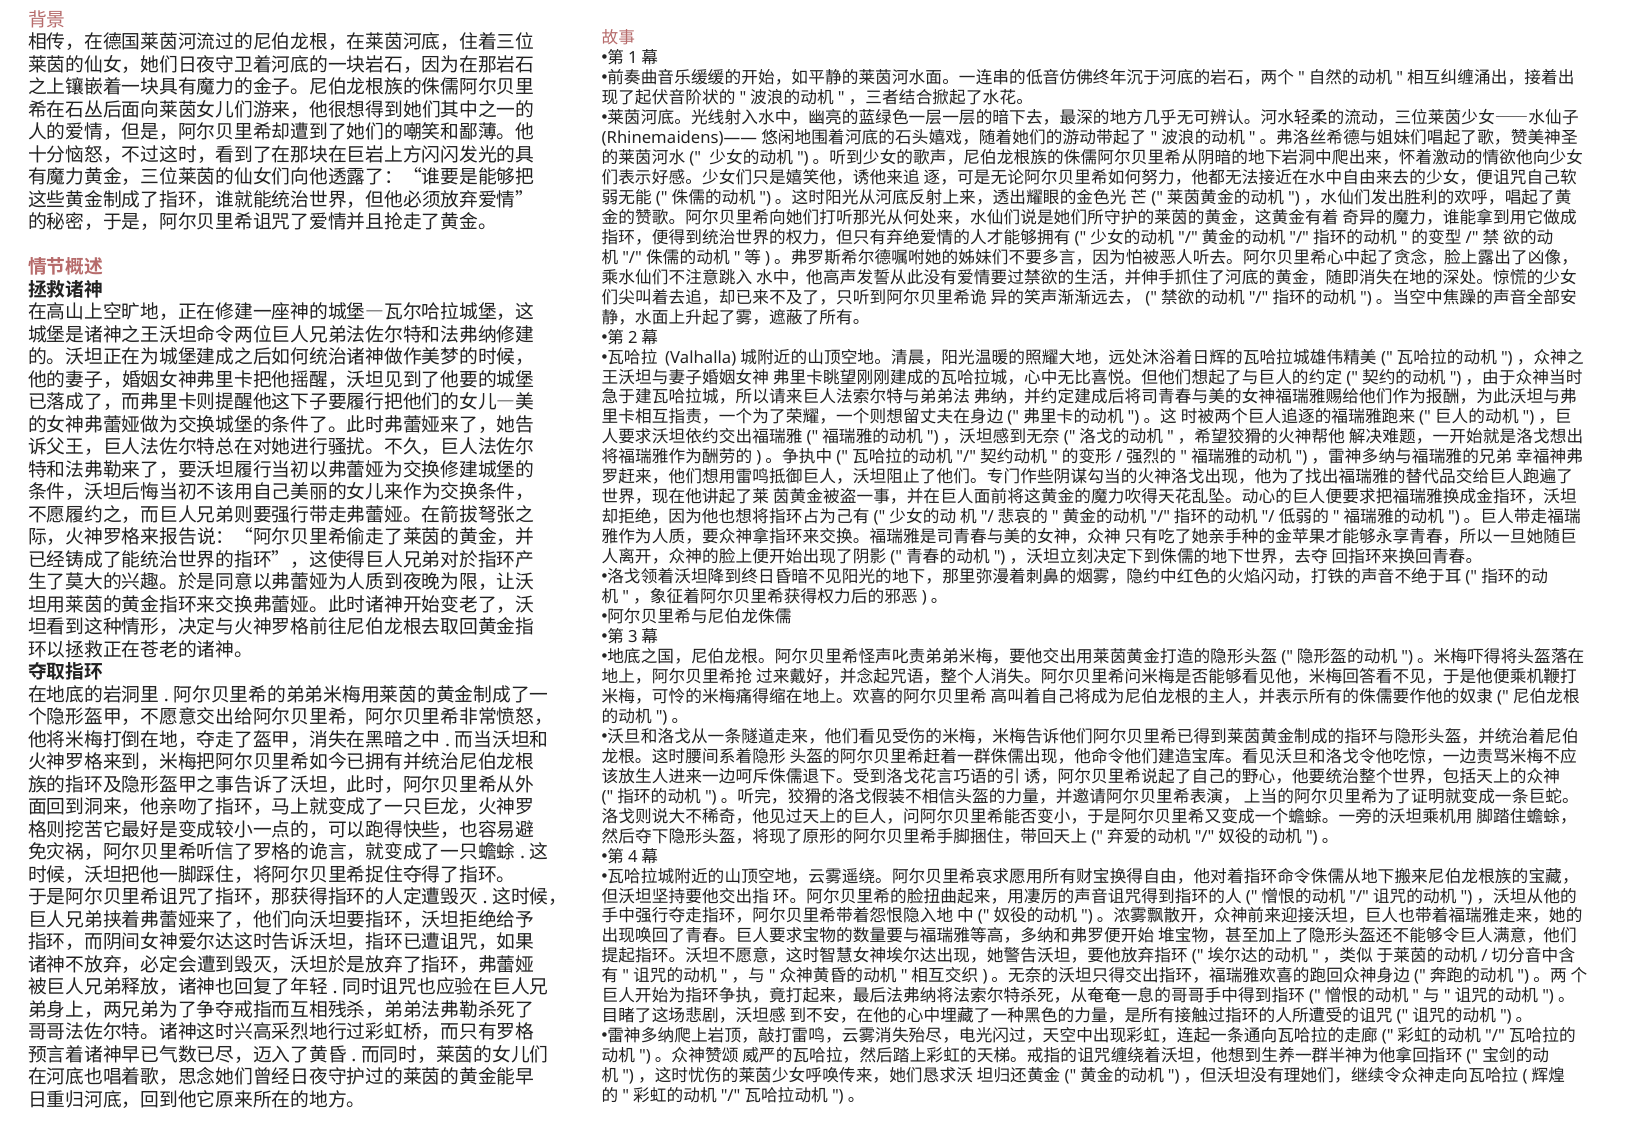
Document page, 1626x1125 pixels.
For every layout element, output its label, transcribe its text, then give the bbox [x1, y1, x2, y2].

text_box 背景 相传，在德国莱茵河流过的尼伯龙根，在莱茵河底，住着三位莱茵的仙女，她们日夜守卫着河底的一块岩石，因为在那岩石之上镶嵌着一块具有魔力的金子。尼伯龙根族的侏儒阿尔贝里希在石丛后面向莱茵女儿们游来，他很想得到她们其中之一的人的爱情，但是，阿尔贝里希却遭到了她们的嘲笑和鄙薄。他十分恼怒，不过这时，看到了在那块在巨岩上方闪闪发光的具有魔力黄金，三位莱茵的仙女们向他透露了：“谁要是能够把这些黄金制成了指环，谁就能统治世界，但他必须放弃爱情”的秘密，于是，阿尔贝里希诅咒了爱情并且抢走了黄金。 情节概述 拯救诸神 在高山上空旷地，正在修建一座神的城堡—瓦尔哈拉城堡，这城堡是诸神之王沃坦命令两位巨人兄弟法佐尔特和法弗纳修建的。沃坦正在为城堡建成之后如何统治诸神做作美梦的时候，他的妻子，婚姻女神弗里卡把他摇醒，沃坦见到了他要的城堡已落成了，而弗里卡则提醒他这下子要履行把他们的女儿—美的女神弗蕾娅做为交换城堡的条件了。此时弗蕾娅来了，她告诉父王，巨人法佐尔特总在对她进行骚扰。不久，巨人法佐尔特和法弗勒来了，要沃坦履行当初以弗蕾娅为交换修建城堡的条件，沃坦后悔当初不该用自己美丽的女儿来作为交换条件，不愿履约之，而巨人兄弟则要强行带走弗蕾娅。在箭拔弩张之际，火神罗格来报告说：“阿尔贝里希偷走了莱茵的黄金，并已经铸成了能统治世界的指环”，这使得巨人兄弟对於指环产生了莫大的兴趣。於是同意以弗蕾娅为人质到夜晚为限，让沃坦用莱茵的黄金指环来交换弗蕾娅。此时诸神开始变老了，沃坦看到这种情形，决定与火神罗格前往尼伯龙根去取回黄金指环以拯救正在苍老的诸神。 夺取指环 在地底的岩洞里.阿尔贝里希的弟弟米梅用莱茵的黄金制成了一个隐形盔甲，不愿意交出给阿尔贝里希，阿尔贝里希非常愤怒，他将米梅打倒在地，夺走了盔甲，消失在黑暗之中.而当沃坦和火神罗格来到，米梅把阿尔贝里希如今已拥有并统治尼伯龙根族的指环及隐形盔甲之事告诉了沃坦，此时，阿尔贝里希从外面回到洞来，他亲吻了指环，马上就变成了一只巨龙，火神罗格则挖苦它最好是变成较小一点的，可以跑得快些，也容易避免灾祸，阿尔贝里希听信了罗格的诡言，就变成了一只蟾蜍.这时候，沃坦把他一脚踩住，将阿尔贝里希捉住夺得了指环。 于是阿尔贝里希诅咒了指环，那获得指环的人定遭毁灭.这时候，巨人兄弟挟着弗蕾娅来了，他们向沃坦要指环，沃坦拒绝给予指环，而阴间女神爱尔达这时告诉沃坦，指环已遭诅咒，如果诸神不放弃，必定会遭到毁灭，沃坦於是放弃了指环，弗蕾娅被巨人兄弟释放，诸神也回复了年轻.同时诅咒也应验在巨人兄弟身上，两兄弟为了争夺戒指而互相残杀，弟弟法弗勒杀死了哥哥法佐尔特。诸神这时兴高采烈地行过彩虹桥，而只有罗格预言着诸神早已气数已尽，迈入了黄昏.而同时，莱茵的女儿们在河底也唱着歌，思念她们曾经日夜守护过的莱茵的黄金能早日重归河底，回到他它原来所在的地方。 [13, 0, 564, 1125]
text_box 故事 第1幕 前奏曲音乐缓缓的开始，如平静的莱茵河水面。一连串的低音仿佛终年沉于河底的岩石，两个"自然的动机"相互纠缠涌出，接着出现了起伏音阶状的"波浪的动机"，三者结合掀起了水花。 莱茵河底。光线射入水中，幽亮的蓝绿色一层一层的暗下去，最深的地方几乎无可辨认。河水轻柔的流动，三位莱茵少女——水仙子 (Rhinemaidens)——悠闲地围着河底的石头嬉戏，随着她们的游动带起了"波浪的动机"。弗洛丝希德与姐妹们唱起了歌，赞美神圣的莱茵河水(" 少女的动机")。听到少女的歌声，尼伯龙根族的侏儒阿尔贝里希从阴暗的地下岩洞中爬出来，怀着激动的情欲他向少女们表示好感。少女们只是嬉笑他，诱他来追 逐，可是无论阿尔贝里希如何努力，他都无法接近在水中自由来去的少女，便诅咒自己软弱无能("侏儒的动机")。这时阳光从河底反射上来，透出耀眼的金色光 芒("莱茵黄金的动机")，水仙们发出胜利的欢呼，唱起了黄金的赞歌。阿尔贝里希向她们打听那光从何处来，水仙们说是她们所守护的莱茵的黄金，这黄金有着 奇异的魔力，谁能拿到用它做成指环，便得到统治世界的权力，但只有弃绝爱情的人才能够拥有("少女的动机"/"黄金的动机"/"指环的动机"的变型/"禁 欲的动机"/"侏儒的动机"等)。弗罗斯希尔德嘱咐她的姊妹们不要多言，因为怕被恶人听去。阿尔贝里希心中起了贪念，脸上露出了凶像，乘水仙们不注意跳入 水中，他高声发誓从此没有爱情要过禁欲的生活，并伸手抓住了河底的黄金，随即消失在地的深处。惊慌的少女们尖叫着去追，却已来不及了，只听到阿尔贝里希诡 异的笑声渐渐远去，("禁欲的动机"/"指环的动机")。当空中焦躁的声音全部安静，水面上升起了雾，遮蔽了所有。 第2幕 瓦哈拉 (Valhalla)城附近的山顶空地。清晨，阳光温暖的照耀大地，远处沐浴着日辉的瓦哈拉城雄伟精美("瓦哈拉的动机")，众神之王沃坦与妻子婚姻女神 弗里卡眺望刚刚建成的瓦哈拉城，心中无比喜悦。但他们想起了与巨人的约定("契约的动机")，由于众神当时急于建瓦哈拉城，所以请来巨人法索尔特与弟弟法 弗纳，并约定建成后将司青春与美的女神福瑞雅赐给他们作为报酬，为此沃坦与弗里卡相互指责，一个为了荣耀，一个则想留丈夫在身边("弗里卡的动机")。这 时被两个巨人追逐的福瑞雅跑来("巨人的动机")，巨人要求沃坦依约交出福瑞雅("福瑞雅的动机")，沃坦感到无奈("洛戈的动机"，希望狡猾的火神帮他 解决难题，一开始就是洛戈想出将福瑞雅作为酬劳的)。争执中("瓦哈拉的动机"/"契约动机"的变形/强烈的"福瑞雅的动机")，雷神多纳与福瑞雅的兄弟 幸福神弗罗赶来，他们想用雷鸣抵御巨人，沃坦阻止了他们。专门作些阴谋勾当的火神洛戈出现，他为了找出福瑞雅的替代品交给巨人跑遍了世界，现在他讲起了莱 茵黄金被盗一事，并在巨人面前将这黄金的魔力吹得天花乱坠。动心的巨人便要求把福瑞雅换成金指环，沃坦却拒绝，因为他也想将指环占为己有("少女的动 机"/悲哀的"黄金的动机"/"指环的动机"/低弱的"福瑞雅的动机")。巨人带走福瑞雅作为人质，要众神拿指环来交换。福瑞雅是司青春与美的女神，众神 只有吃了她亲手种的金苹果才能够永享青春，所以一旦她随巨人离开，众神的脸上便开始出现了阴影("青春的动机")，沃坦立刻决定下到侏儒的地下世界，去夺 回指环来换回青春。 洛戈领着沃坦降到终日昏暗不见阳光的地下，那里弥漫着刺鼻的烟雾，隐约中红色的火焰闪动，打铁的声音不绝于耳("指环的动机"，象征着阿尔贝里希获得权力后的邪恶)。 阿尔贝里希与尼伯龙侏儒 第3幕 地底之国，尼伯龙根。阿尔贝里希怪声叱责弟弟米梅，要他交出用莱茵黄金打造的隐形头盔("隐形盔的动机")。米梅吓得将头盔落在地上，阿尔贝里希抢 过来戴好，并念起咒语，整个人消失。阿尔贝里希问米梅是否能够看见他，米梅回答看不见，于是他便乘机鞭打米梅，可怜的米梅痛得缩在地上。欢喜的阿尔贝里希 高叫着自己将成为尼伯龙根的主人，并表示所有的侏儒要作他的奴隶("尼伯龙根的动机")。 沃旦和洛戈从一条隧道走来，他们看见受伤的米梅，米梅告诉他们阿尔贝里希已得到莱茵黄金制成的指环与隐形头盔，并统治着尼伯龙根。这时腰间系着隐形 头盔的阿尔贝里希赶着一群侏儒出现，他命令他们建造宝库。看见沃旦和洛戈令他吃惊，一边责骂米梅不应该放生人进来一边呵斥侏儒退下。受到洛戈花言巧语的引 诱，阿尔贝里希说起了自己的野心，他要统治整个世界，包括天上的众神("指环的动机")。听完，狡猾的洛戈假装不相信头盔的力量，并邀请阿尔贝里希表演， 上当的阿尔贝里希为了证明就变成一条巨蛇。洛戈则说大不稀奇，他见过天上的巨人，问阿尔贝里希能否变小，于是阿尔贝里希又变成一个蟾蜍。一旁的沃坦乘机用 脚踏住蟾蜍，然后夺下隐形头盔，将现了原形的阿尔贝里希手脚捆住，带回天上("弃爱的动机"/"奴役的动机")。 第4幕 瓦哈拉城附近的山顶空地，云雾遥绕。阿尔贝里希哀求愿用所有财宝换得自由，他对着指环命令侏儒从地下搬来尼伯龙根族的宝藏，但沃坦坚持要他交出指 环。阿尔贝里希的脸扭曲起来，用凄厉的声音诅咒得到指环的人("憎恨的动机"/"诅咒的动机")，沃坦从他的手中强行夺走指环，阿尔贝里希带着怨恨隐入地 中("奴役的动机")。浓雾飘散开，众神前来迎接沃坦，巨人也带着福瑞雅走来，她的出现唤回了青春。巨人要求宝物的数量要与福瑞雅等高，多纳和弗罗便开始 堆宝物，甚至加上了隐形头盔还不能够令巨人满意，他们提起指环。沃坦不愿意，这时智慧女神埃尔达出现，她警告沃坦，要他放弃指环("埃尔达的动机"，类似 于莱茵的动机/切分音中含有"诅咒的动机"，与"众神黄昏的动机"相互交织)。无奈的沃坦只得交出指环，福瑞雅欢喜的跑回众神身边("奔跑的动机")。两 个巨人开始为指环争执，竟打起来，最后法弗纳将法索尔特杀死，从奄奄一息的哥哥手中得到指环("憎恨的动机"与"诅咒的动机")。目睹了这场悲剧，沃坦感 到不安，在他的心中埋藏了一种黑色的力量，是所有接触过指环的人所遭受的诅咒("诅咒的动机")。 雷神多纳爬上岩顶，敲打雷鸣，云雾消失殆尽，电光闪过，天空中出现彩虹，连起一条通向瓦哈拉的走廊("彩虹的动机"/"瓦哈拉的动机")。众神赞颂 威严的瓦哈拉，然后踏上彩虹的天梯。戒指的诅咒缠绕着沃坦，他想到生养一群半神为他拿回指环("宝剑的动机")，这时忧伤的莱茵少女呼唤传来，她们恳求沃 坦归还黄金("黄金的动机")，但沃坦没有理她们，继续令众神走向瓦哈拉(辉煌的"彩虹的动机"/"瓦哈拉动机")。 [586, 19, 1603, 1113]
